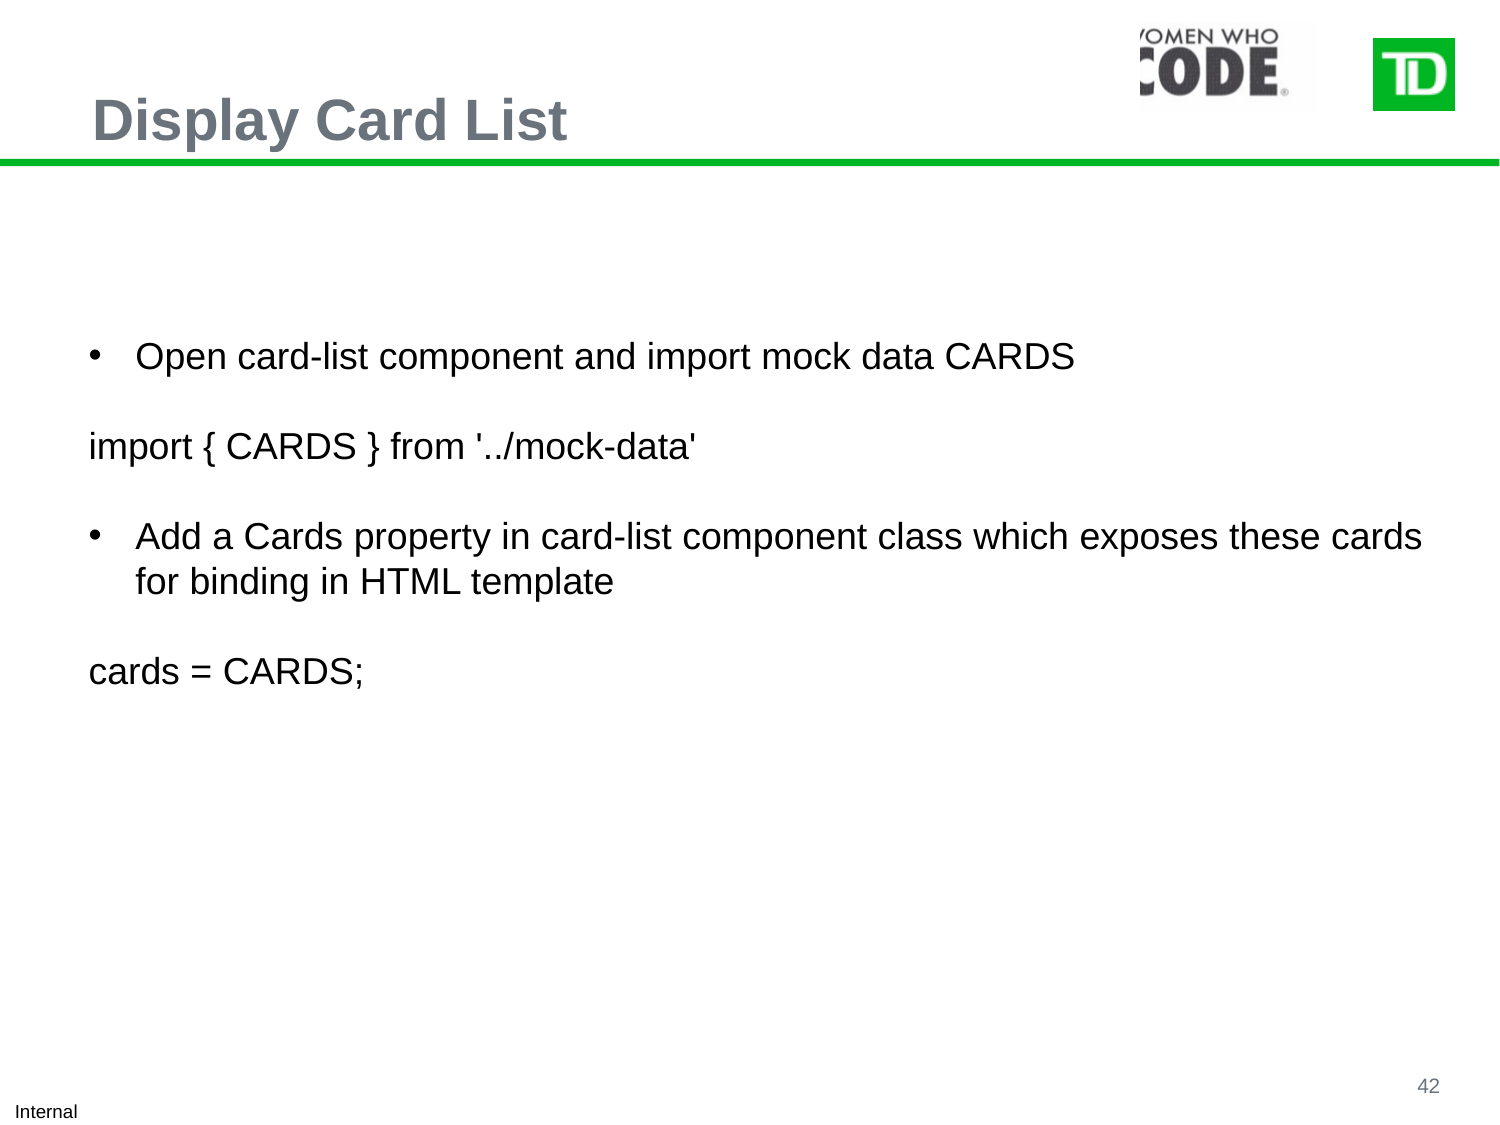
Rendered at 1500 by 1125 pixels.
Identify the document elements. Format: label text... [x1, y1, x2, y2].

picture [1373, 38, 1455, 111]
text_box Open card-list component and import mock data CARDS import { CARDS } from '../mock-data' Add a Cards property in card-list component class which exposes these cards for binding in HTML template cards = CARDS; [73, 324, 1462, 700]
slide_number 42 [1348, 1065, 1456, 1102]
text_box Display Card List [77, 75, 585, 160]
picture [1140, 22, 1357, 128]
